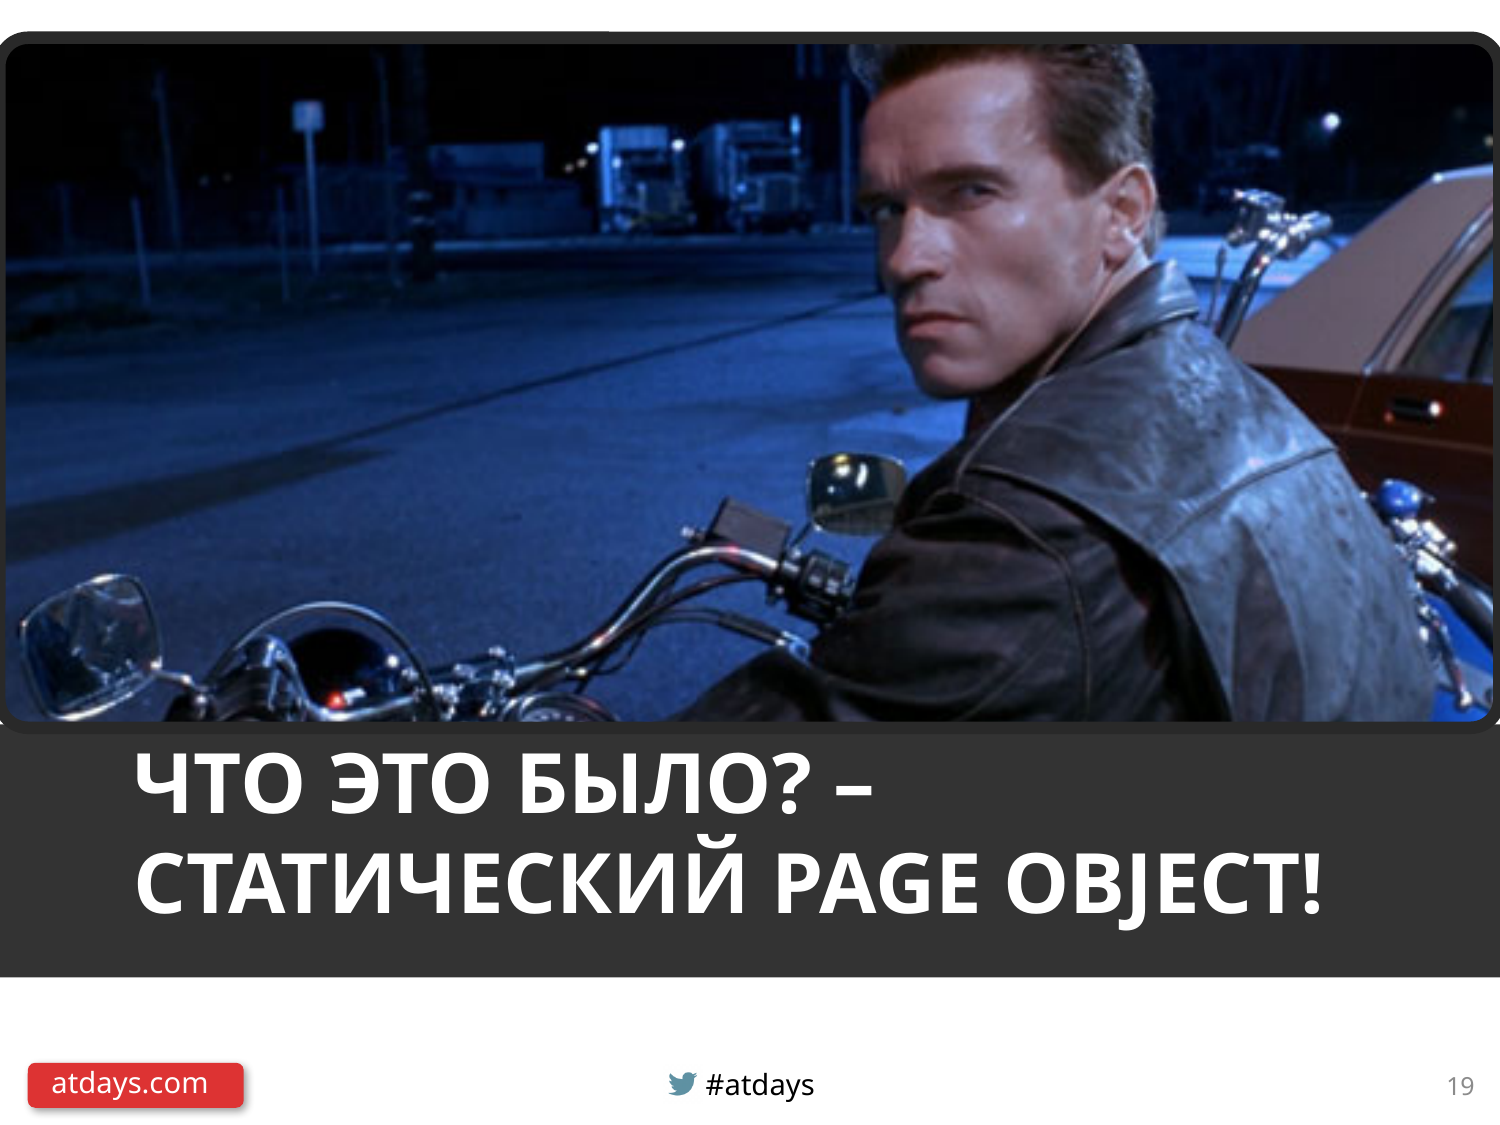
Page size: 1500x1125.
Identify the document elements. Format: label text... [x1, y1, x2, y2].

picture [662, 1063, 703, 1104]
picture [0, 36, 1500, 729]
slide_number 19 [1139, 1057, 1490, 1118]
title Что это было? – статический Page object! [118, 738, 1394, 947]
